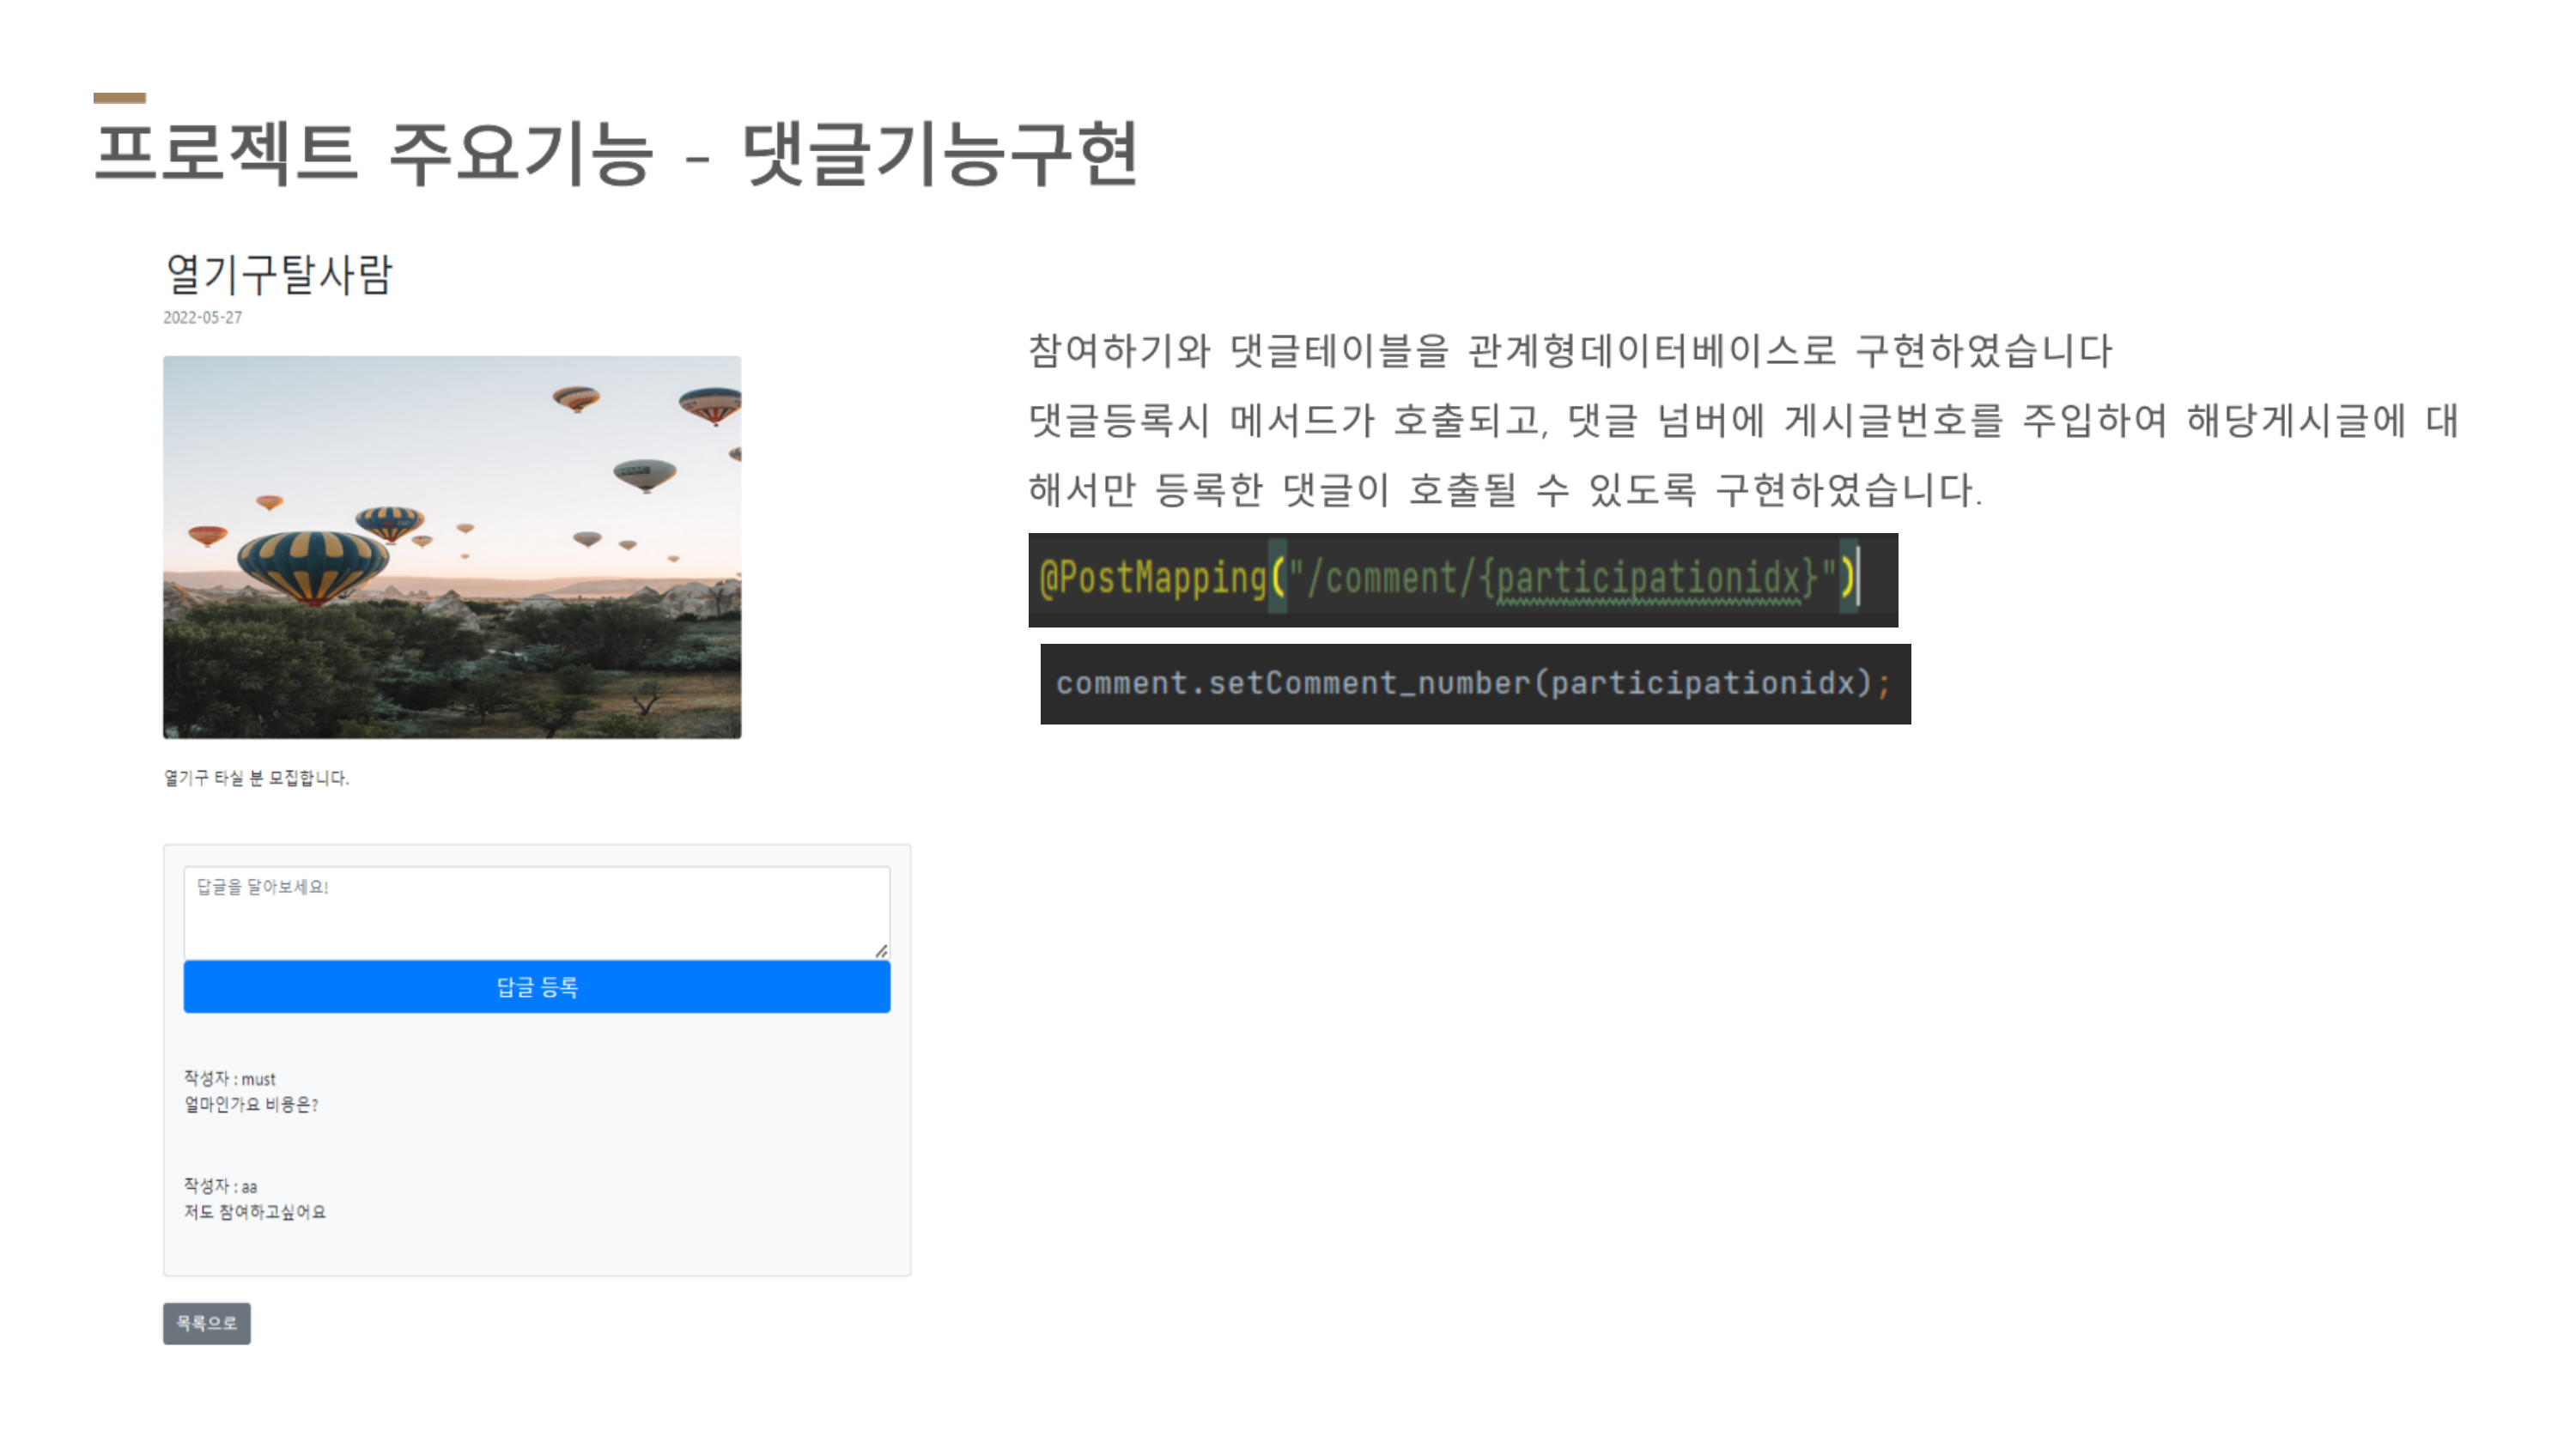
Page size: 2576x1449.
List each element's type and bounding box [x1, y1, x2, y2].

picture [82, 94, 1170, 221]
text_box [1029, 532, 1899, 627]
text_box [1041, 644, 1911, 724]
text_box [93, 92, 147, 104]
picture [1023, 318, 2482, 536]
text_box [119, 245, 940, 1348]
